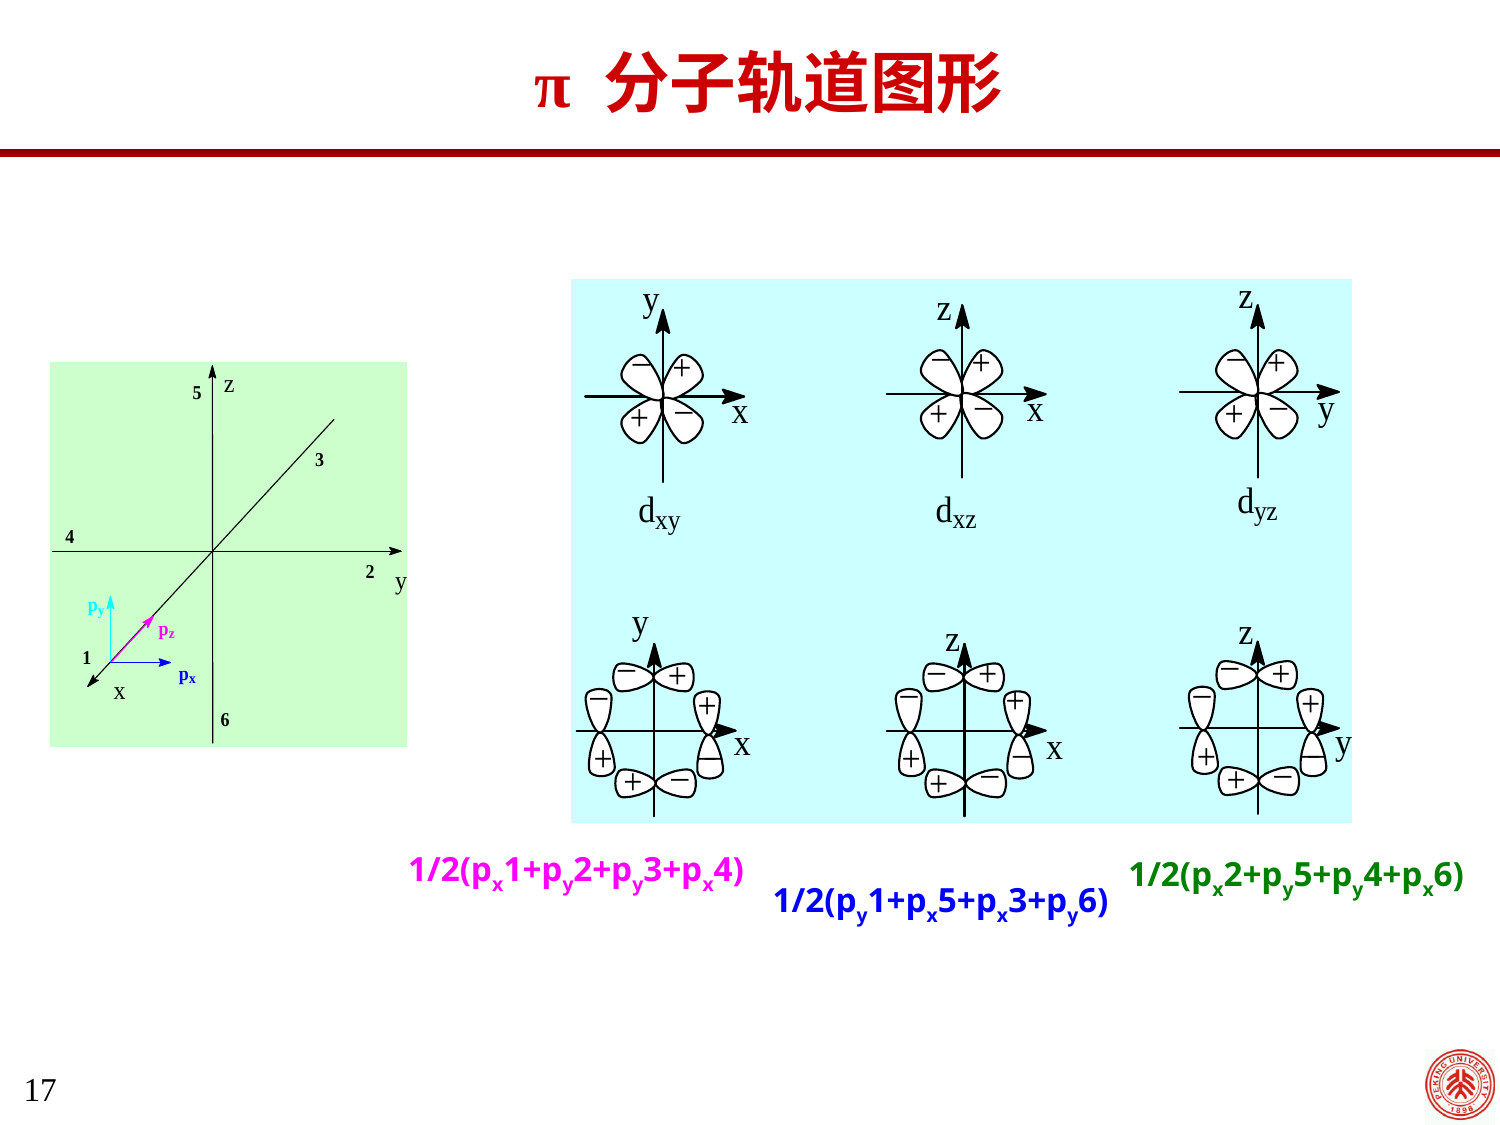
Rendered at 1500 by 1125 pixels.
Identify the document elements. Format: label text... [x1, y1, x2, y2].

text_box 1/2(px1+py2+py3+px4) [393, 840, 759, 903]
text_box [49, 361, 408, 747]
text_box [0, 149, 1500, 157]
text_box 1/2(px2+py5+py4+px6) [1113, 846, 1479, 908]
picture [1425, 1049, 1495, 1125]
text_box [570, 278, 1353, 823]
text_box π 分子轨道图形 [422, 30, 1116, 131]
text_box 1/2(py1+px5+px3+py6) [757, 872, 1124, 935]
